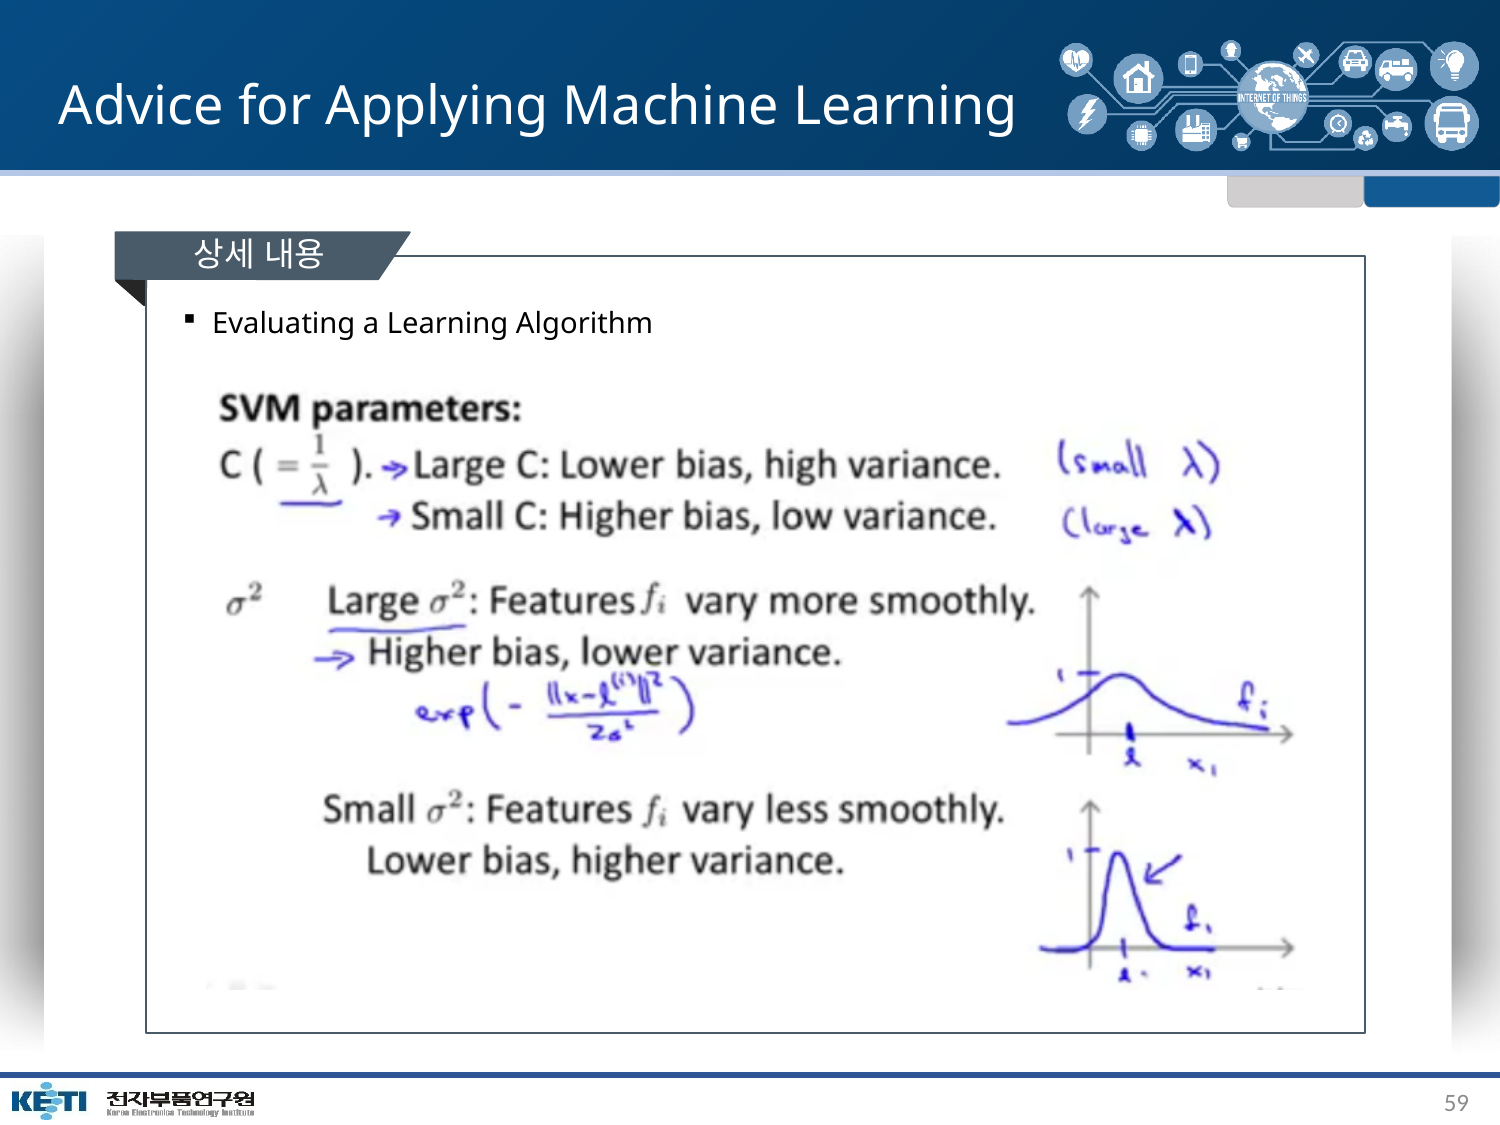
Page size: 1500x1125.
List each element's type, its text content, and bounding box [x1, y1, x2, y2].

picture [205, 375, 1306, 990]
title Advice for Applying Machine Learning [43, 66, 1052, 149]
picture [12, 1082, 254, 1120]
slide_number 59 [1146, 1088, 1485, 1114]
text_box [115, 231, 1366, 1034]
